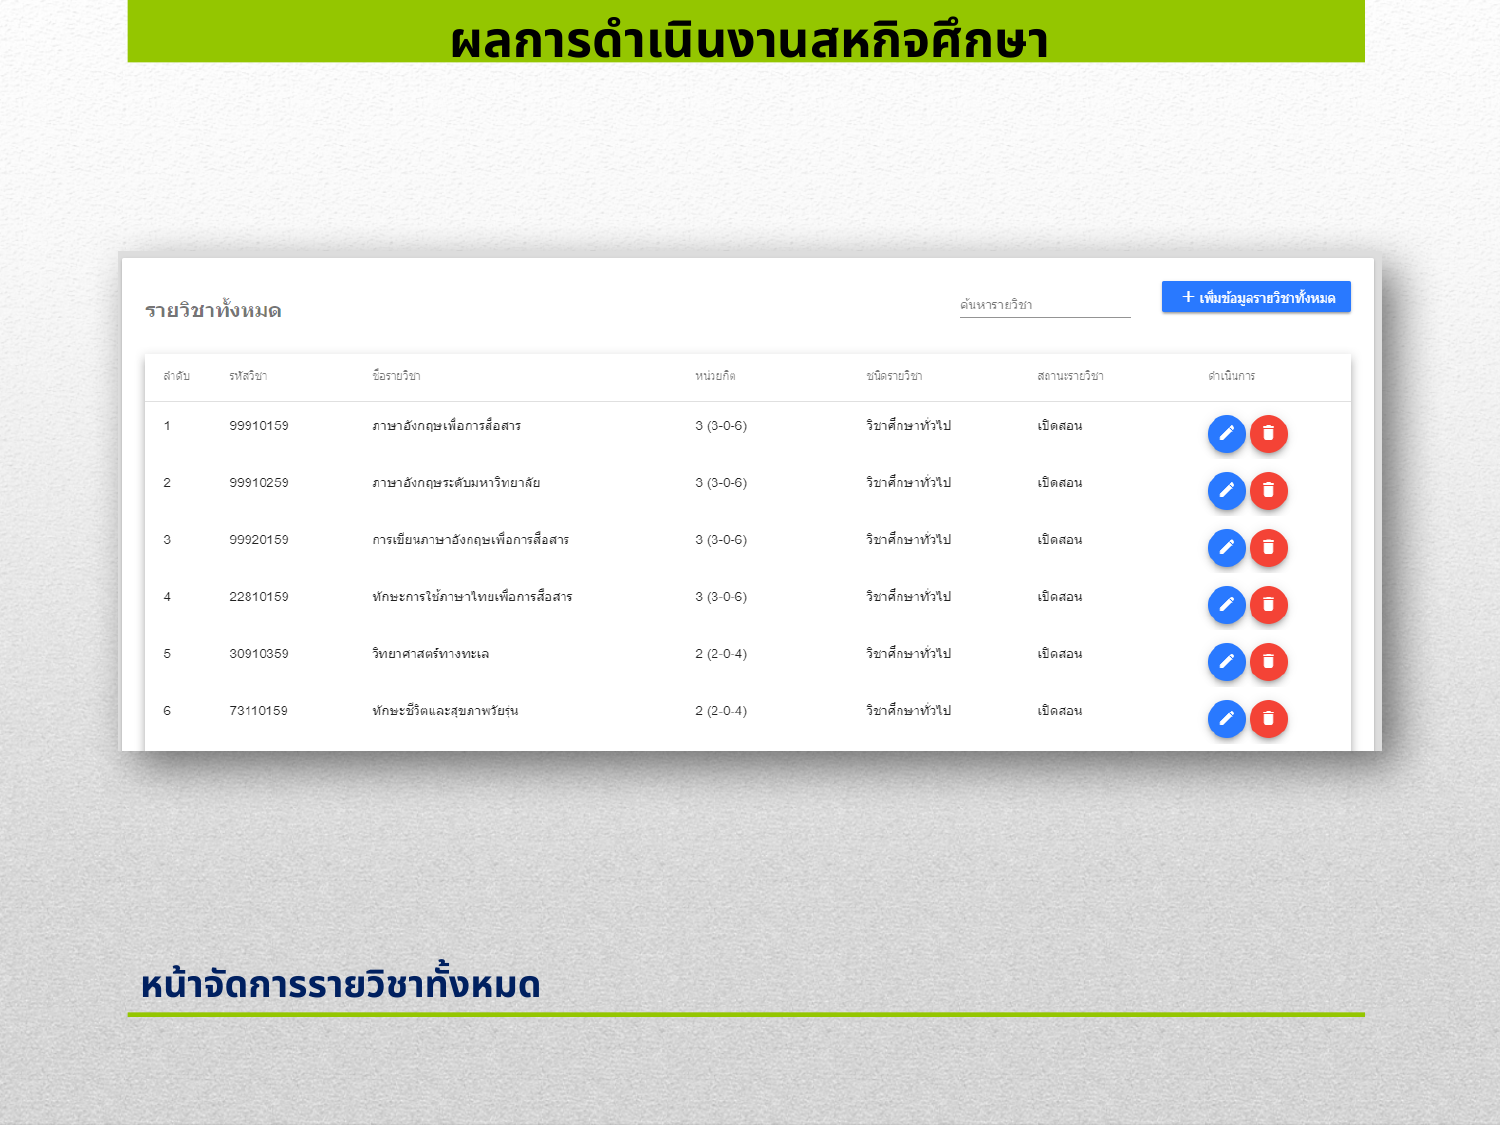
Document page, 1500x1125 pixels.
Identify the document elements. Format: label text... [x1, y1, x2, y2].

title หน้าจัดการรายวิชาทั้งหมด [125, 762, 1238, 1013]
picture [117, 251, 1382, 752]
text_box ผลการดำเนินงานสหกิจศึกษา [0, 0, 1500, 75]
